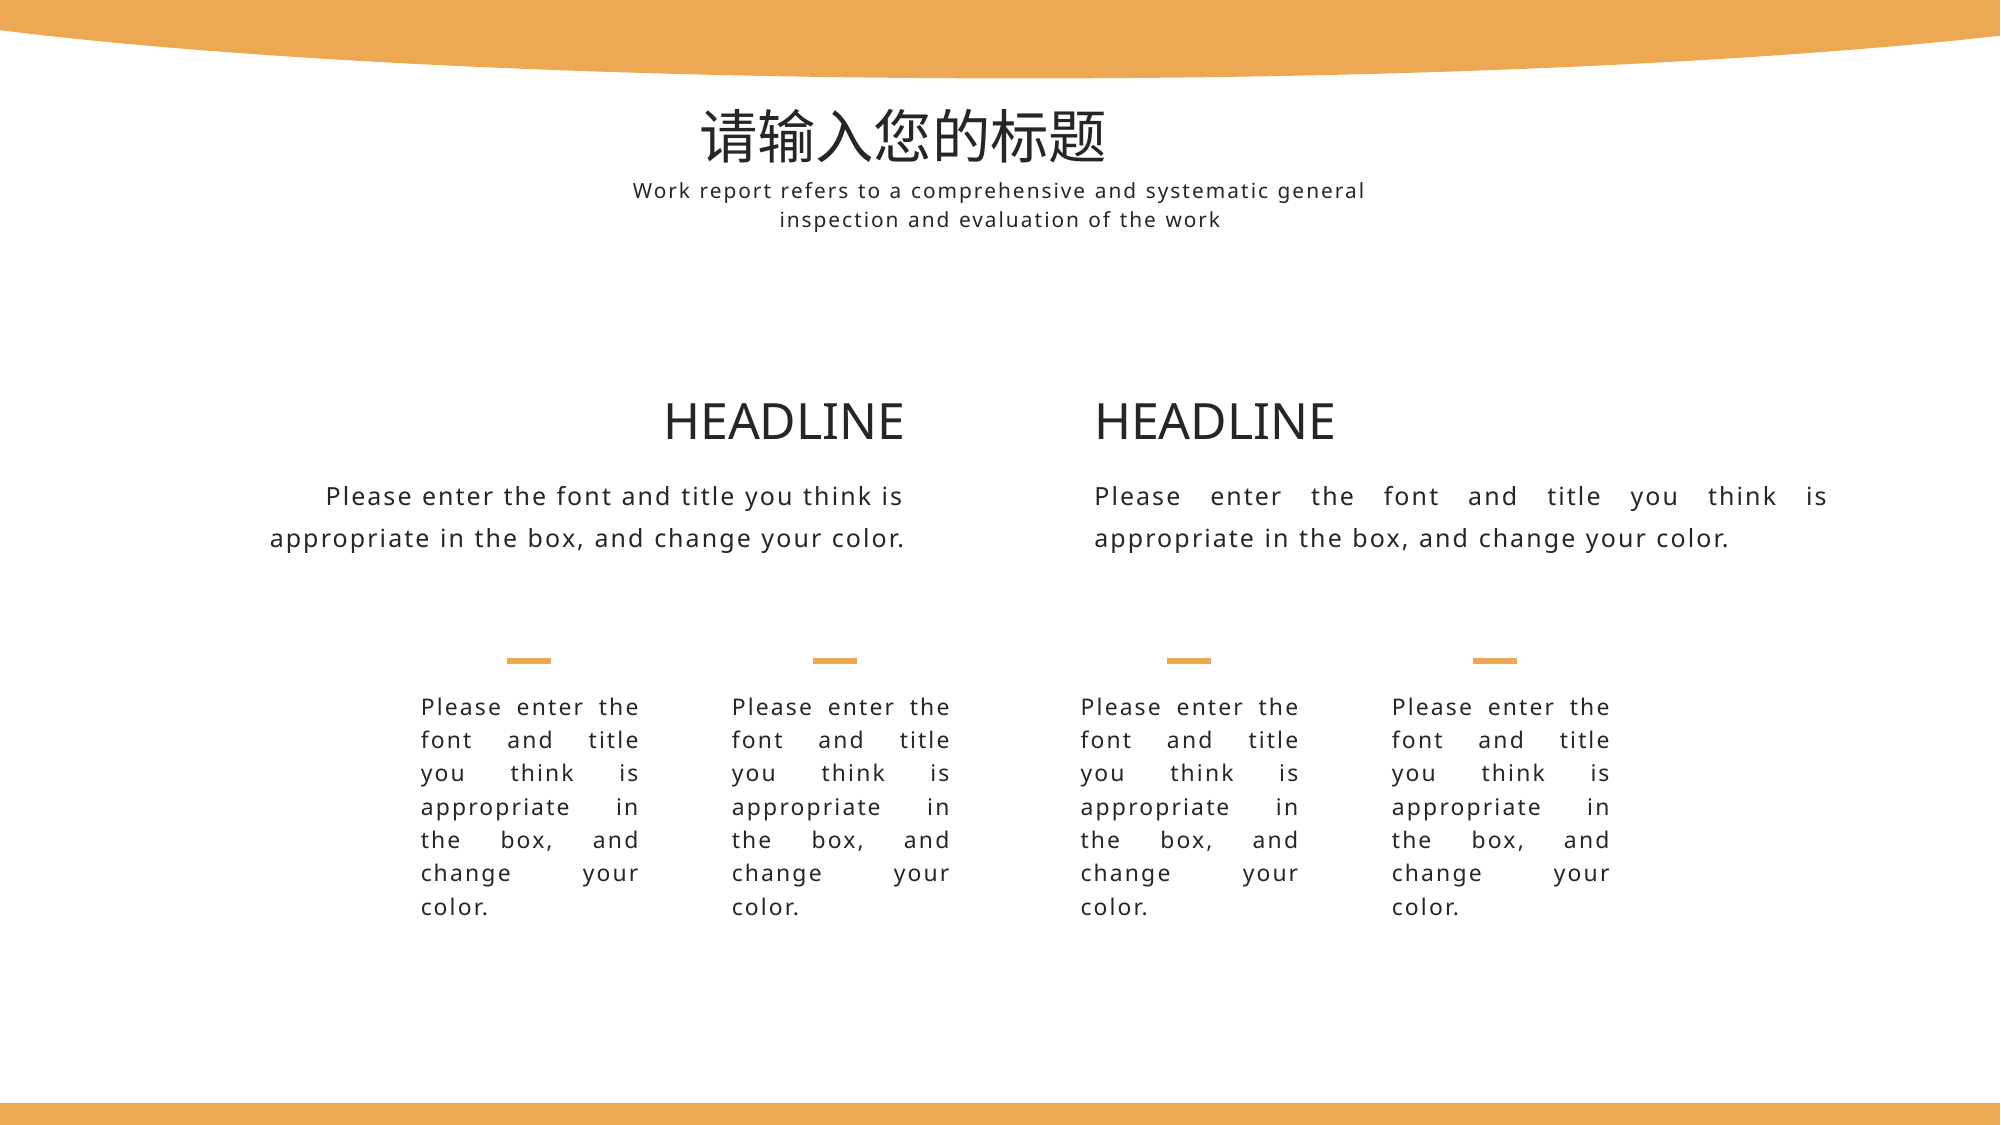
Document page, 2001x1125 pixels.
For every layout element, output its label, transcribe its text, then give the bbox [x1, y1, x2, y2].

text_box Please enter the font and title you think is appropriate in the box, and change your color. [155, 461, 921, 560]
text_box Please enter the font and title you think is appropriate in the box, and change your color. [717, 679, 967, 927]
text_box Please enter the font and title you think is appropriate in the box, and change your color. [1065, 679, 1316, 927]
text_box Please enter the font and title you think is appropriate in the box, and change your color. [406, 679, 656, 927]
text_box [0, 1102, 2000, 1125]
text_box Please enter the font and title you think is appropriate in the box, and change your color. [1377, 679, 1627, 927]
text_box Please enter the font and title you think is appropriate in the box, and change your color. [1079, 461, 1845, 560]
text_box Work report refers to a comprehensive and systematic general inspection and evaluation of the work [561, 166, 1439, 240]
text_box 请输入您的标题 [684, 93, 1316, 166]
text_box HEADLINE [1079, 381, 1411, 457]
text_box HEADLINE [589, 382, 921, 457]
text_box [0, 0, 2000, 80]
